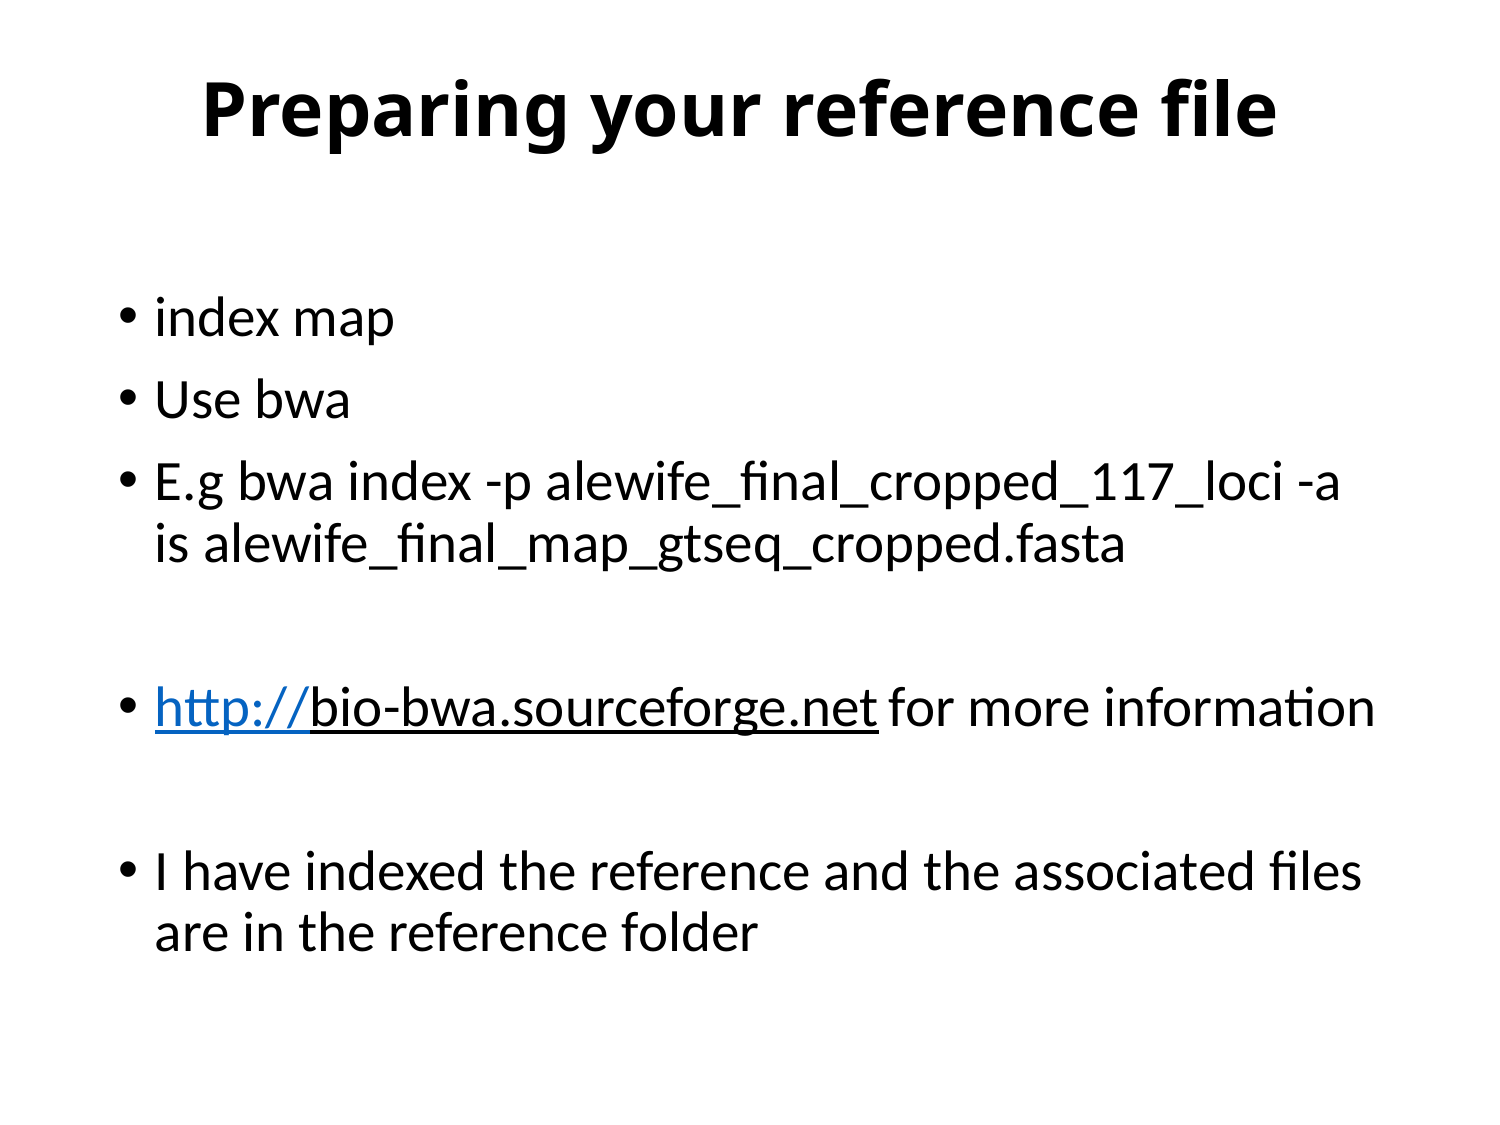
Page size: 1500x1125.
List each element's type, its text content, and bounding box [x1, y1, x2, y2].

title Preparing your reference file [103, 3, 1397, 221]
list index map Use bwa E.g bwa index -p alewife_final_cropped_117_loci -a is alewife_final_map_gtseq_cropped.fasta http://bio-bwa.sourceforge.net for more information I have indexed the reference and the associated files are in the reference folder [103, 279, 1397, 994]
